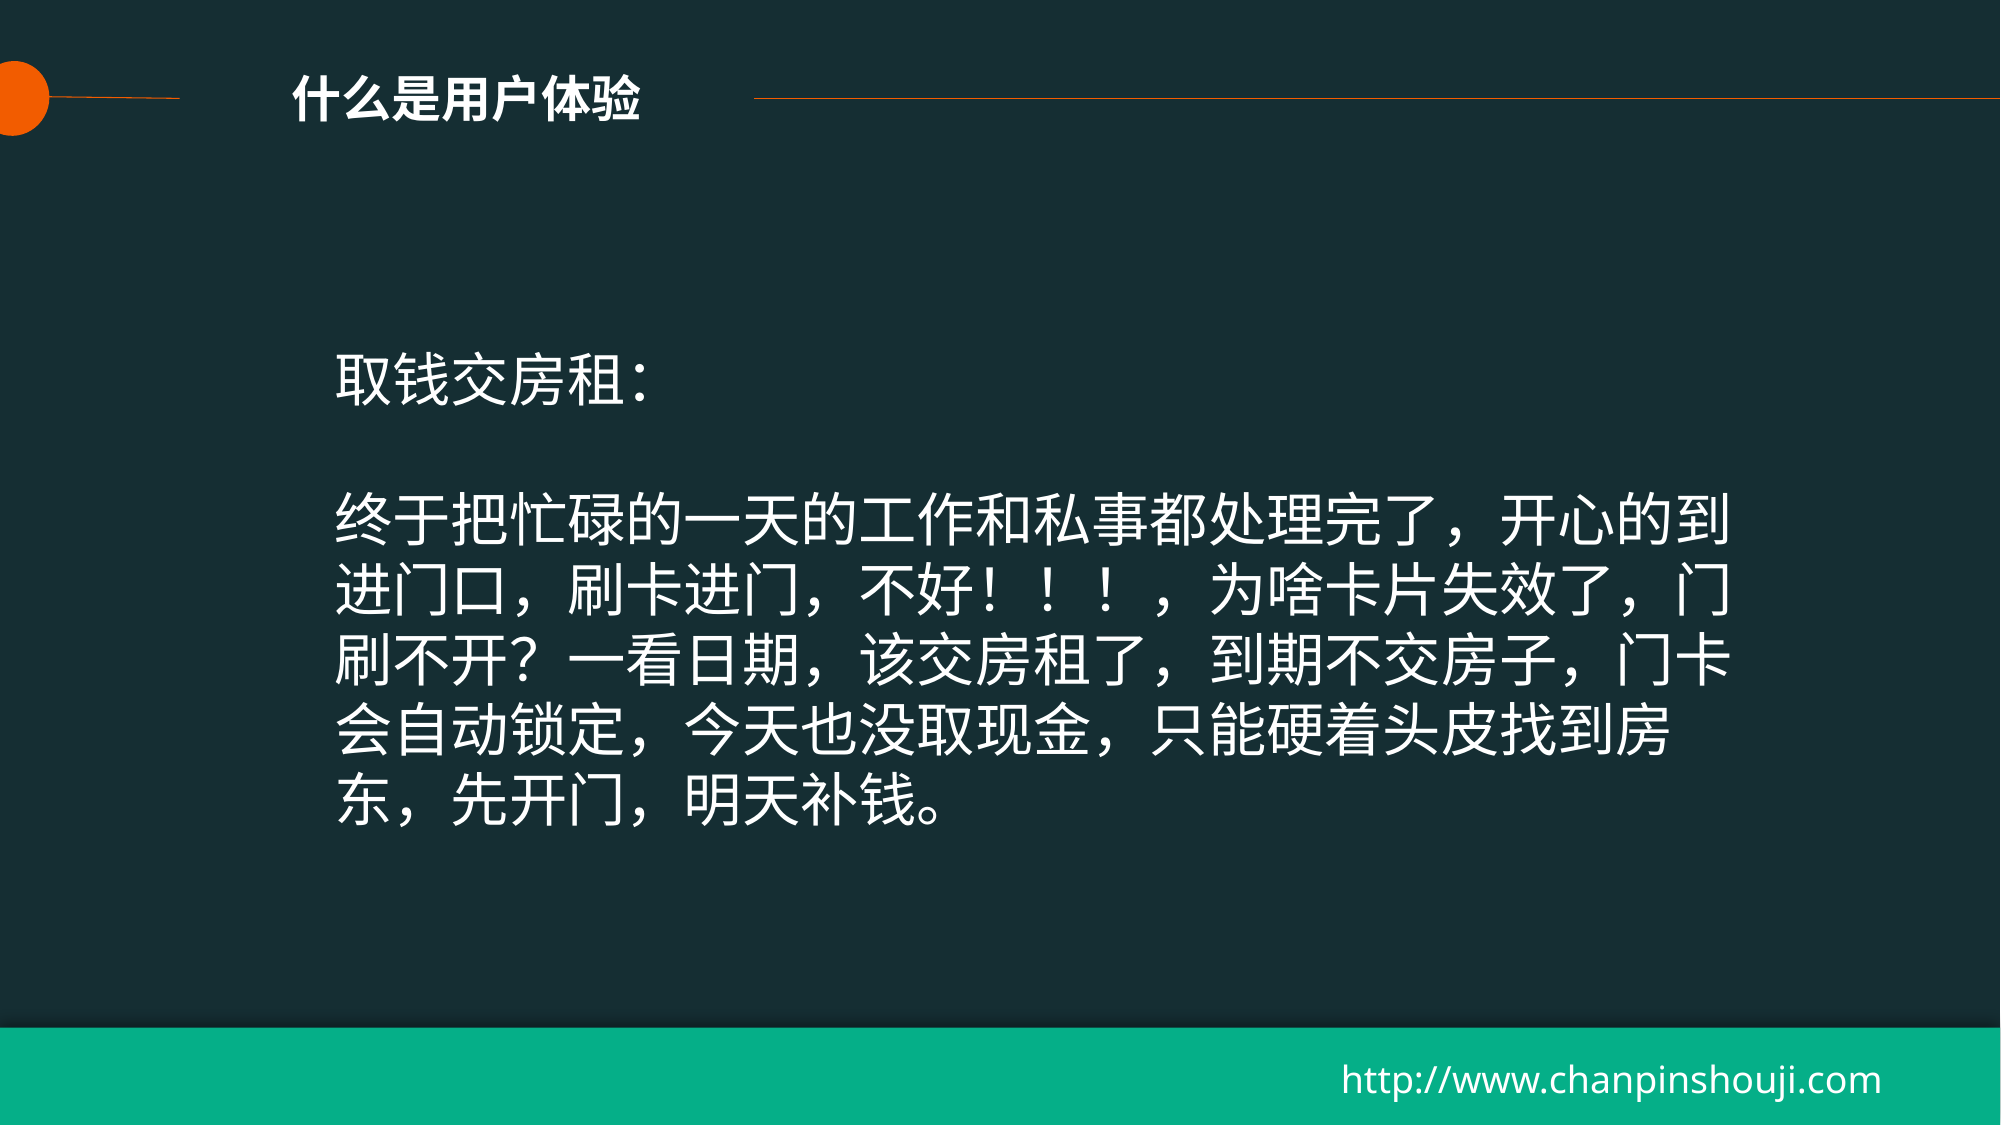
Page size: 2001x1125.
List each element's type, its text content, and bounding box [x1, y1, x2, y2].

text_box 取钱交房租： 终于把忙碌的一天的工作和私事都处理完了，开心的到进门口，刷卡进门，不好！！！，为啥卡片失效了，门刷不开？一看日期，该交房租了，到期不交房子，门卡会自动锁定，今天也没取现金，只能硬着头皮找到房东，先开门，明天补钱。 [319, 336, 1776, 841]
text_box 什么是用户体验 [183, 60, 750, 136]
